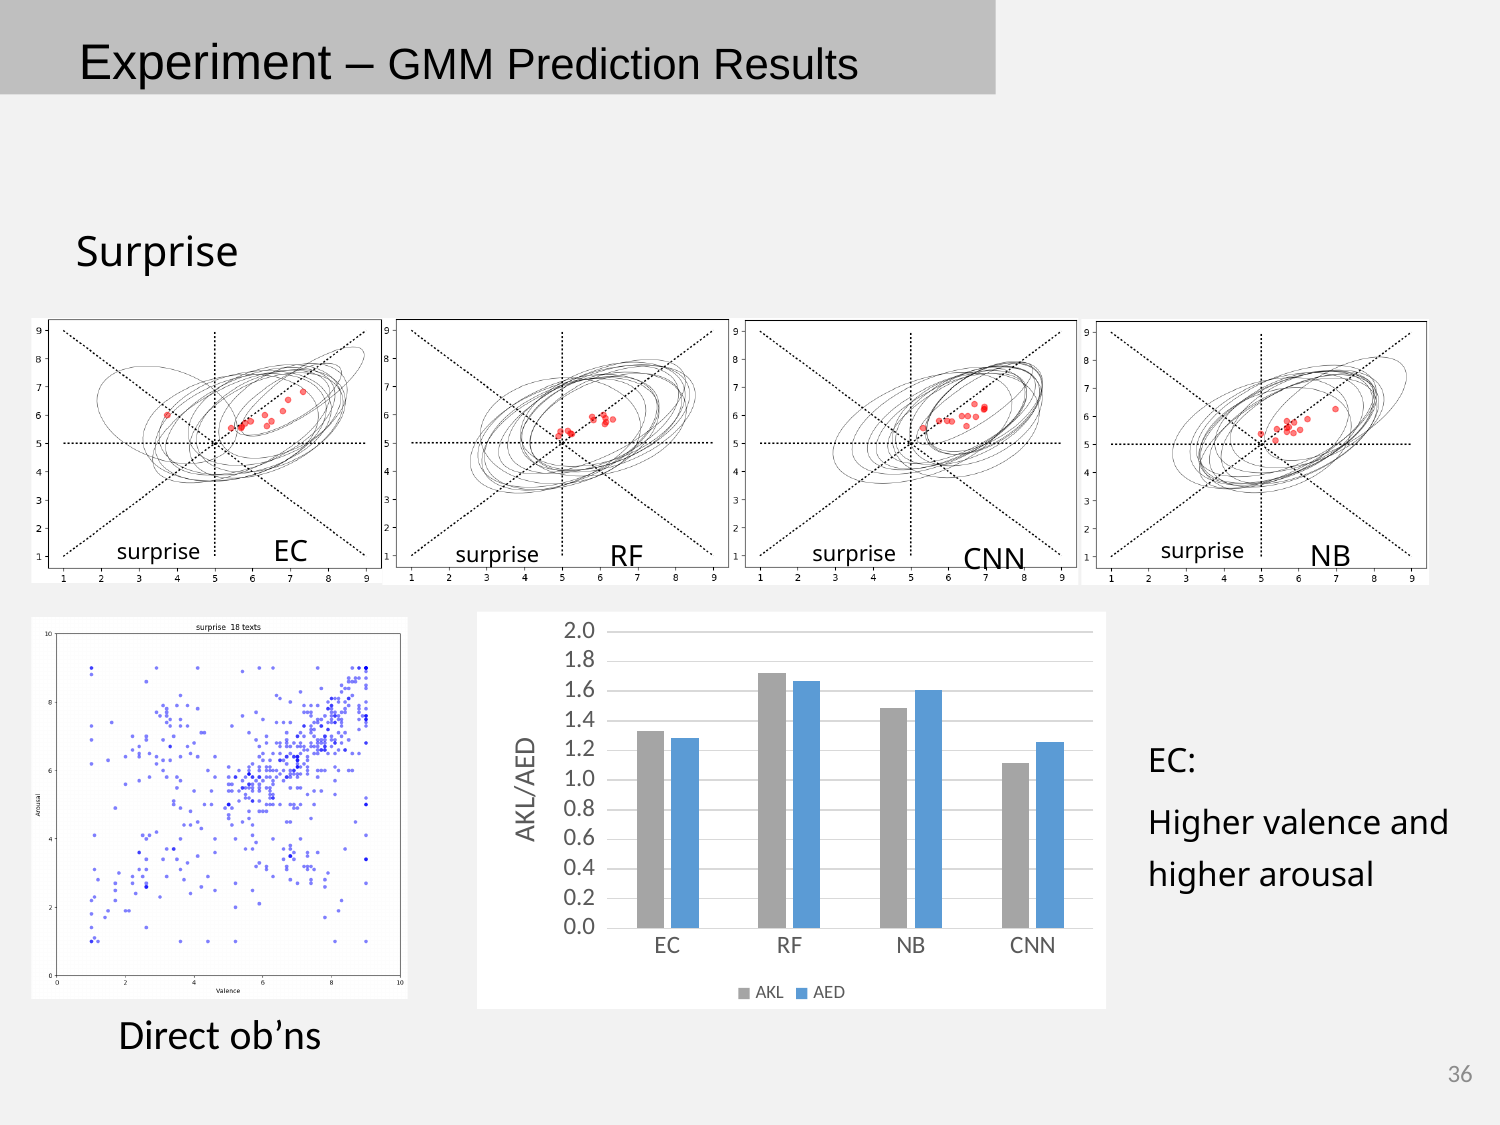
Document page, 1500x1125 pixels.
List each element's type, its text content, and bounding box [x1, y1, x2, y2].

text_box Surprise [61, 202, 254, 283]
picture [31, 317, 1079, 585]
text_box [0, 0, 997, 96]
text_box Direct ob’ns [103, 999, 337, 1066]
text_box Experiment – GMM Prediction Results [64, 3, 875, 97]
chart [477, 611, 1107, 1009]
text_box EC: Higher valence and higher arousal [1133, 720, 1488, 900]
picture [1081, 319, 1430, 585]
picture [31, 617, 408, 999]
slide_number 36 [1150, 1042, 1489, 1103]
